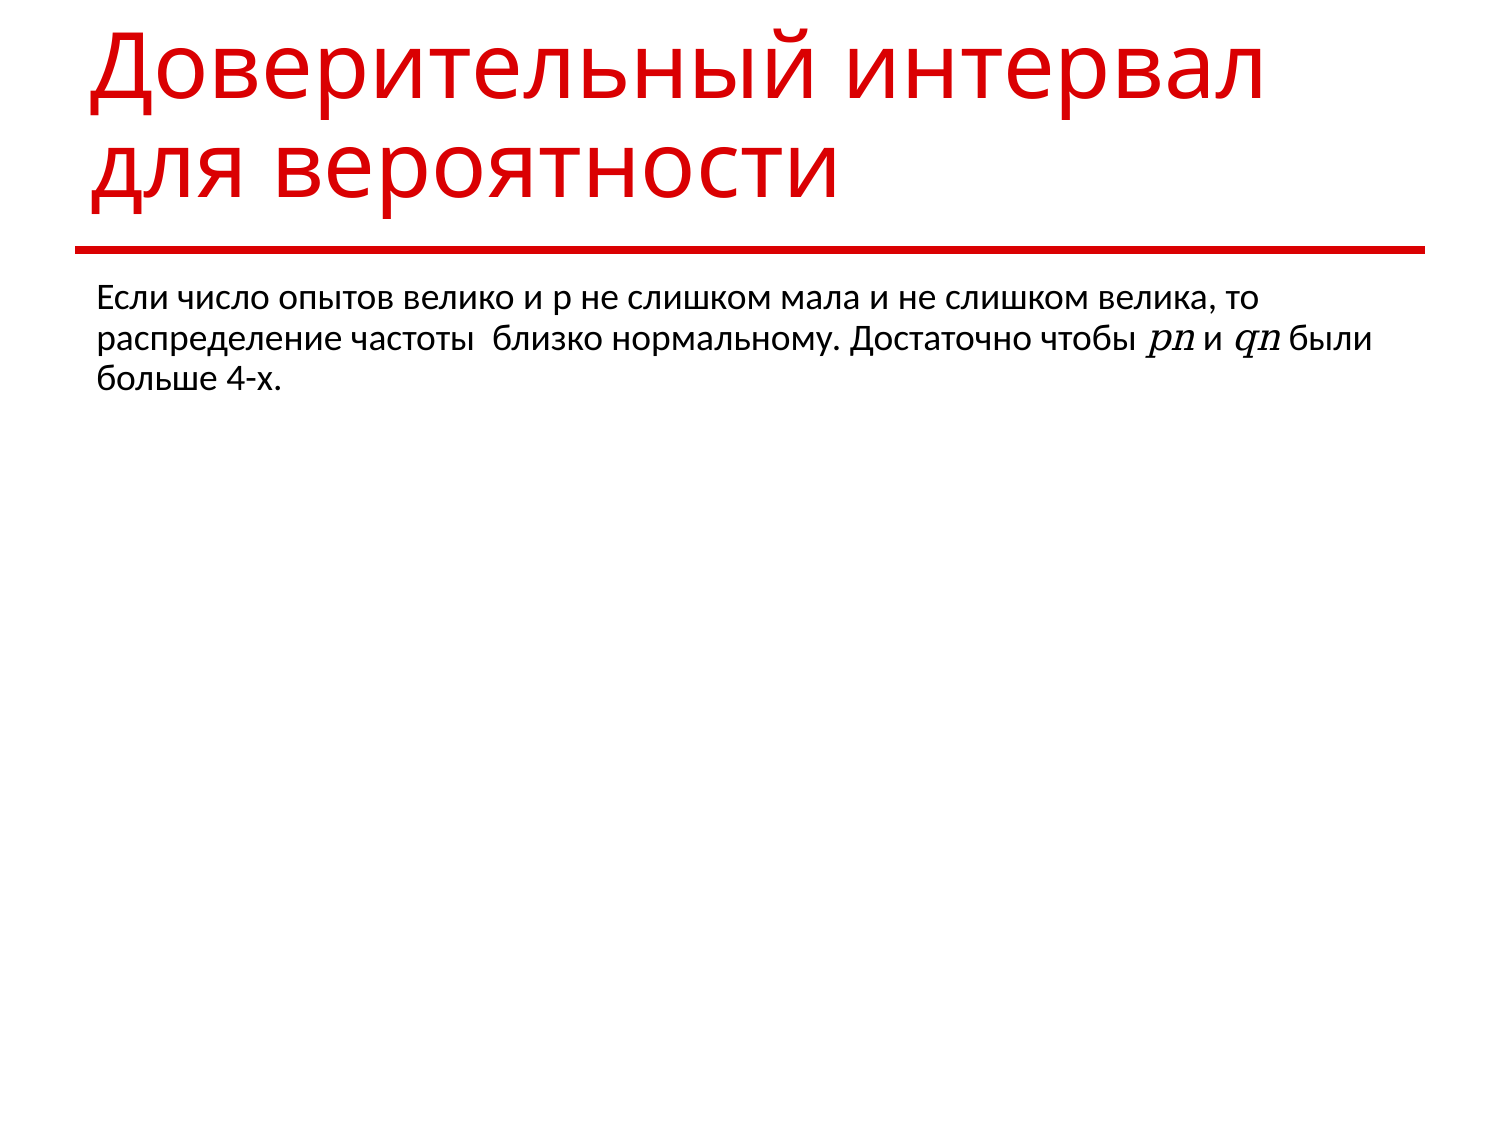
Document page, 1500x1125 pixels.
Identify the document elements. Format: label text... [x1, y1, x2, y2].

title Доверительный интервал для вероятности [75, 45, 1425, 233]
